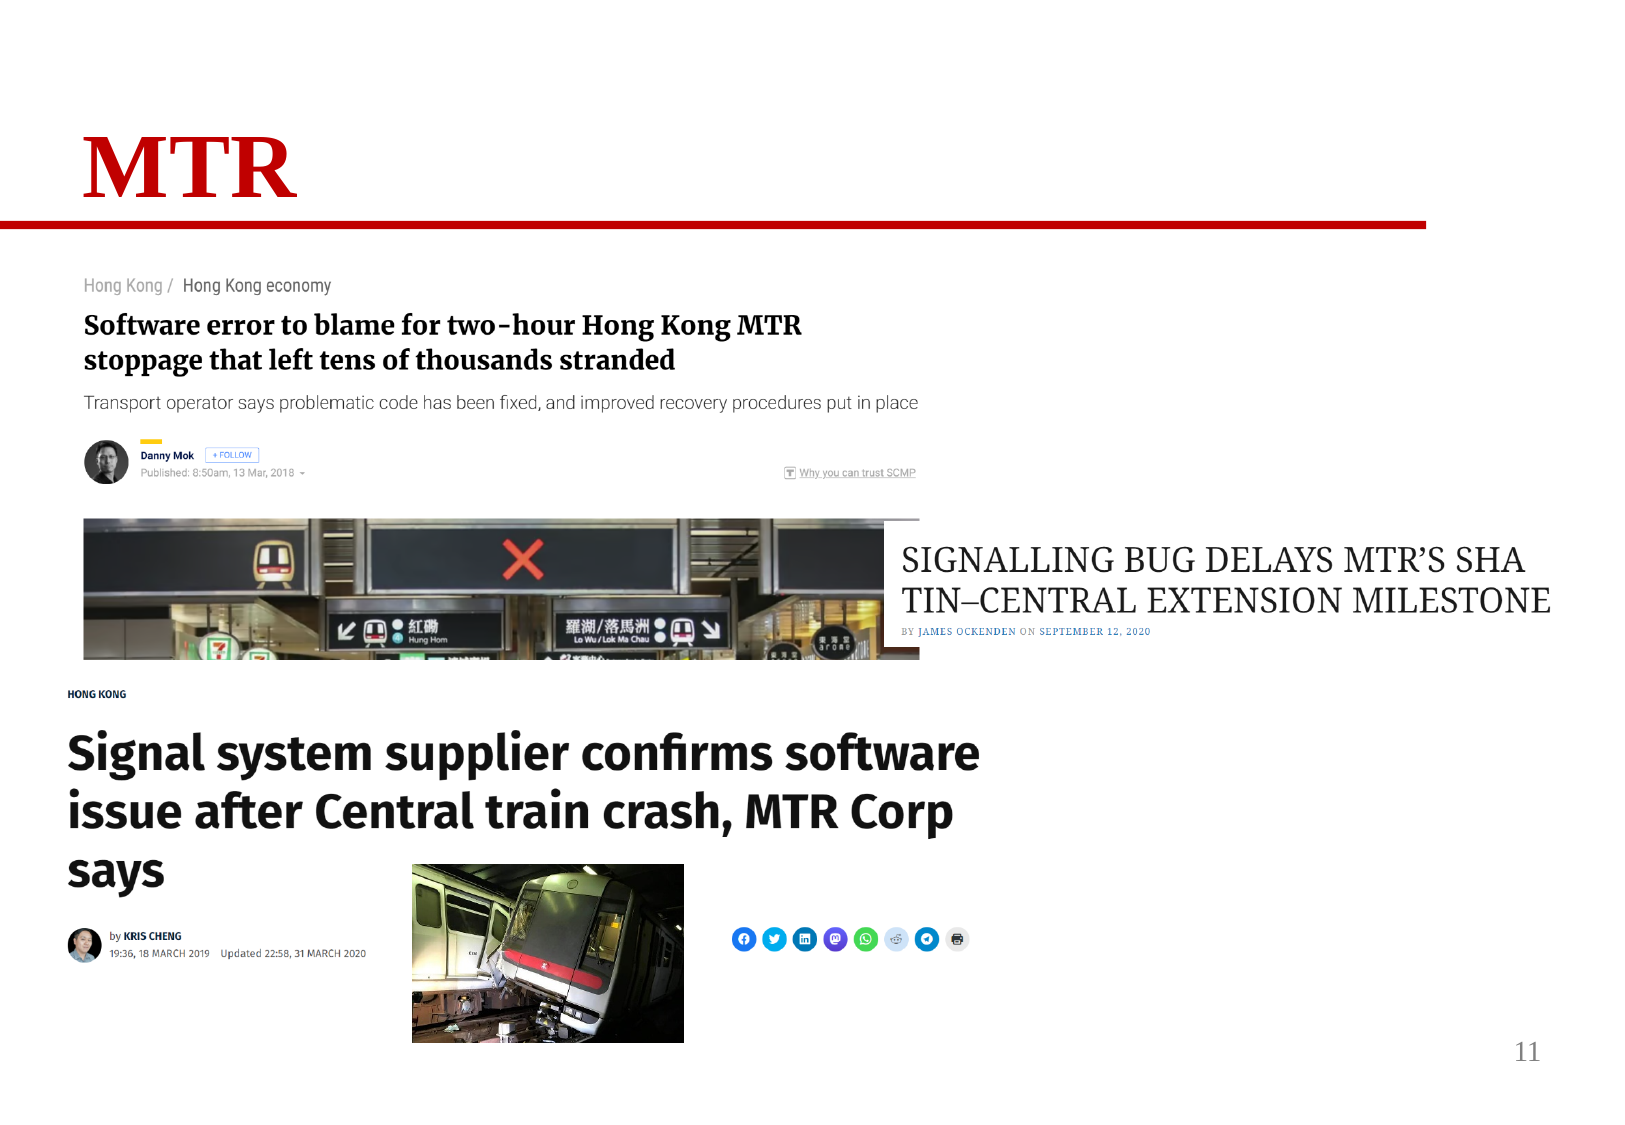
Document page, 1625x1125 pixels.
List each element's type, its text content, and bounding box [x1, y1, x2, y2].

picture [49, 674, 988, 1044]
title MTR [67, 43, 1550, 225]
picture [884, 521, 1559, 647]
slide_number 11 [1218, 1012, 1557, 1088]
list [61, 262, 926, 660]
